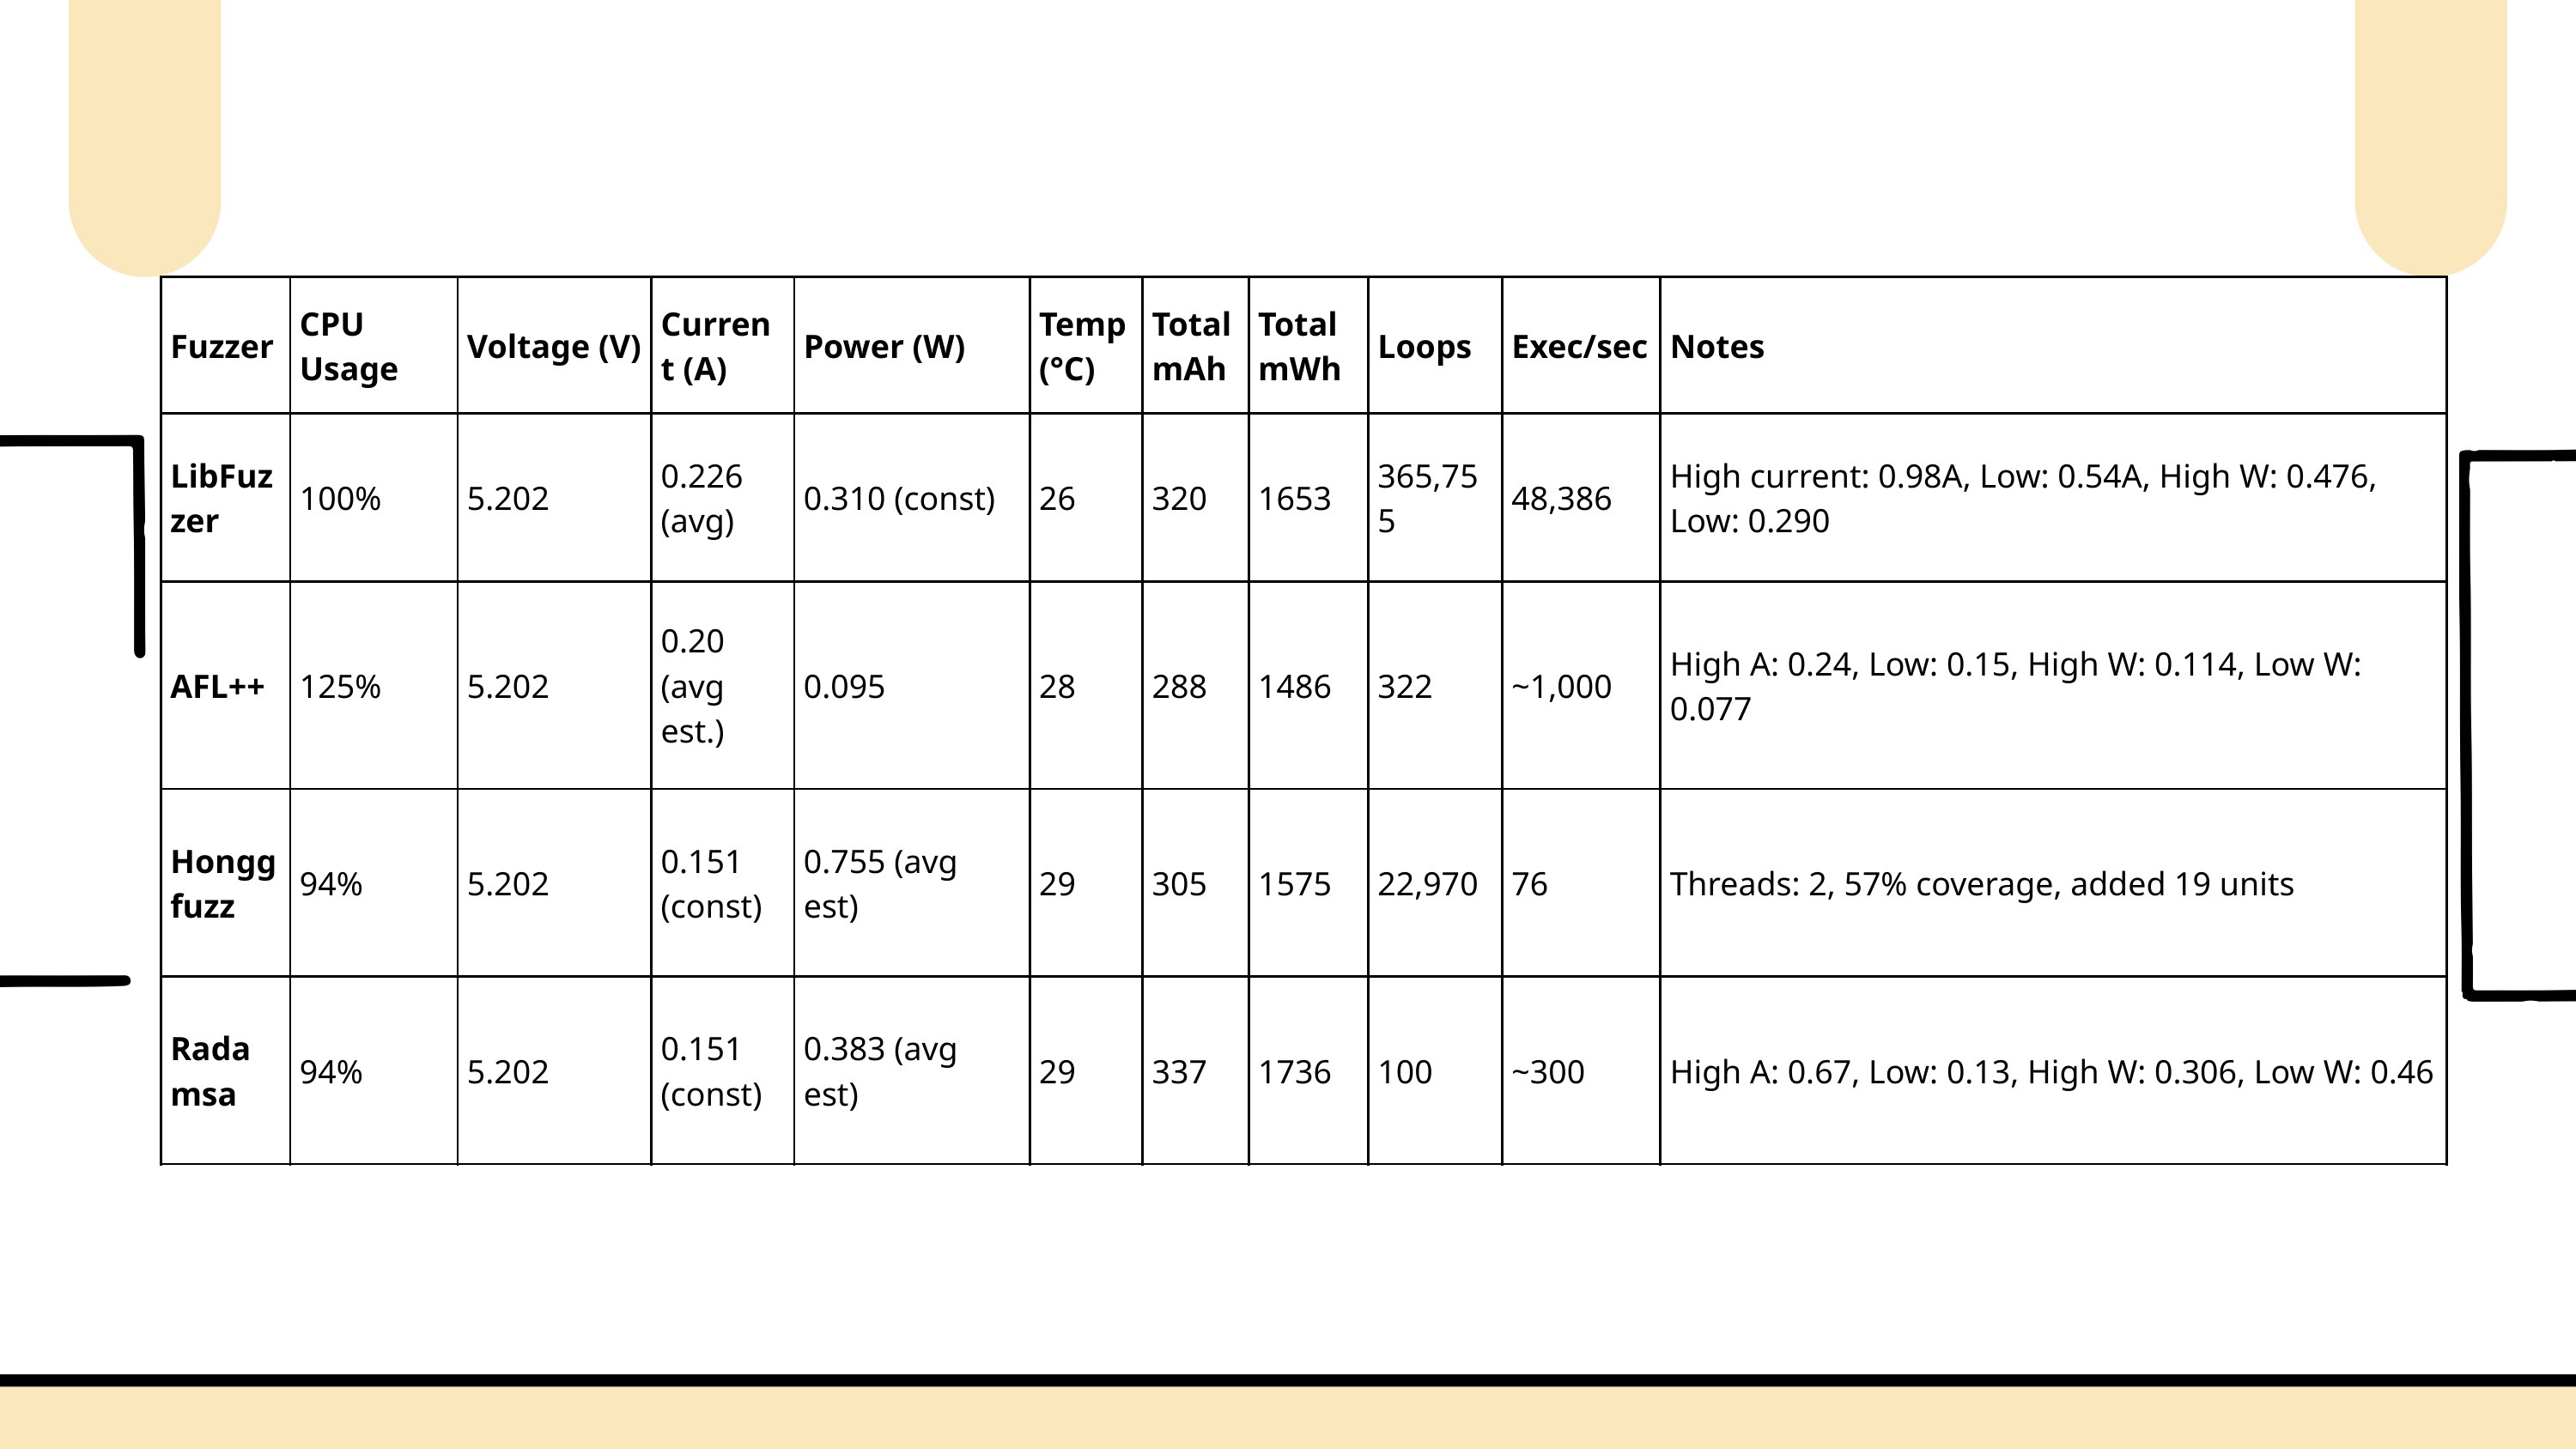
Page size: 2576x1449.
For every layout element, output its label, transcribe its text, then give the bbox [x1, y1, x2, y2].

table_cell 125% [291, 583, 457, 788]
table_cell 28 [1031, 583, 1141, 788]
table_cell 0.383 (avg est) [795, 978, 1029, 1163]
table_header Loops [1370, 278, 1501, 412]
text_box [0, 434, 146, 990]
table_cell Honggfuzz [162, 790, 289, 975]
table_header Exec/sec [1504, 278, 1659, 412]
table_header Notes [1662, 278, 2445, 412]
table_cell 365,755 [1370, 415, 1501, 580]
table_cell 1486 [1250, 583, 1367, 788]
table_cell 322 [1370, 583, 1501, 788]
table_cell 29 [1031, 978, 1141, 1163]
table_cell 337 [1144, 978, 1248, 1163]
table_cell 0.20 (avg est.) [653, 583, 793, 788]
table_header Voltage (V) [459, 278, 650, 412]
table_cell 94% [291, 790, 457, 975]
table_cell 288 [1144, 583, 1248, 788]
table_cell 320 [1144, 415, 1248, 580]
table_cell 1653 [1250, 415, 1367, 580]
table_cell 100 [1370, 978, 1501, 1163]
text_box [68, 0, 222, 277]
table_cell 48,386 [1504, 415, 1659, 580]
table_cell 100% [291, 415, 457, 580]
table_cell 0.226 (avg) [653, 415, 793, 580]
table_header Power (W) [795, 278, 1029, 412]
table_cell High A: 0.24, Low: 0.15, High W: 0.114, Low W: 0.077 [1662, 583, 2445, 788]
table_cell High A: 0.67, Low: 0.13, High W: 0.306, Low W: 0.46 [1662, 978, 2445, 1163]
table_cell 5.202 [459, 583, 650, 788]
table_cell 94% [291, 978, 457, 1163]
table_cell AFL++ [162, 583, 289, 788]
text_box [2354, 0, 2508, 277]
table_cell 1575 [1250, 790, 1367, 975]
table_cell 5.202 [459, 978, 650, 1163]
table_header Temp (°C) [1031, 278, 1141, 412]
table_cell ~1,000 [1504, 583, 1659, 788]
table_cell 0.151 (const) [653, 790, 793, 975]
table_cell ~300 [1504, 978, 1659, 1163]
table_cell LibFuzzer [162, 415, 289, 580]
table_header Fuzzer [162, 278, 289, 412]
table_cell 22,970 [1370, 790, 1501, 975]
table_header Total mAh [1144, 278, 1248, 412]
table_cell 1736 [1250, 978, 1367, 1163]
table_cell 0.095 [795, 583, 1029, 788]
table_cell 305 [1144, 790, 1248, 975]
table_cell Radamsa [162, 978, 289, 1163]
table_cell 5.202 [459, 415, 650, 580]
table_cell Threads: 2, 57% coverage, added 19 units [1662, 790, 2445, 975]
table_cell 0.310 (const) [795, 415, 1029, 580]
text_box [2458, 446, 2576, 1002]
table_cell 5.202 [459, 790, 650, 975]
table_header CPU Usage [291, 278, 457, 412]
table_cell 26 [1031, 415, 1141, 580]
table_cell 76 [1504, 790, 1659, 975]
table_header Total mWh [1250, 278, 1367, 412]
table_cell 0.151 (const) [653, 978, 793, 1163]
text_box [0, 1379, 2576, 1449]
table_cell 29 [1031, 790, 1141, 975]
table_cell 0.755 (avg est) [795, 790, 1029, 975]
table_cell High current: 0.98A, Low: 0.54A, High W: 0.476, Low: 0.290 [1662, 415, 2445, 580]
table_header Current (A) [653, 278, 793, 412]
